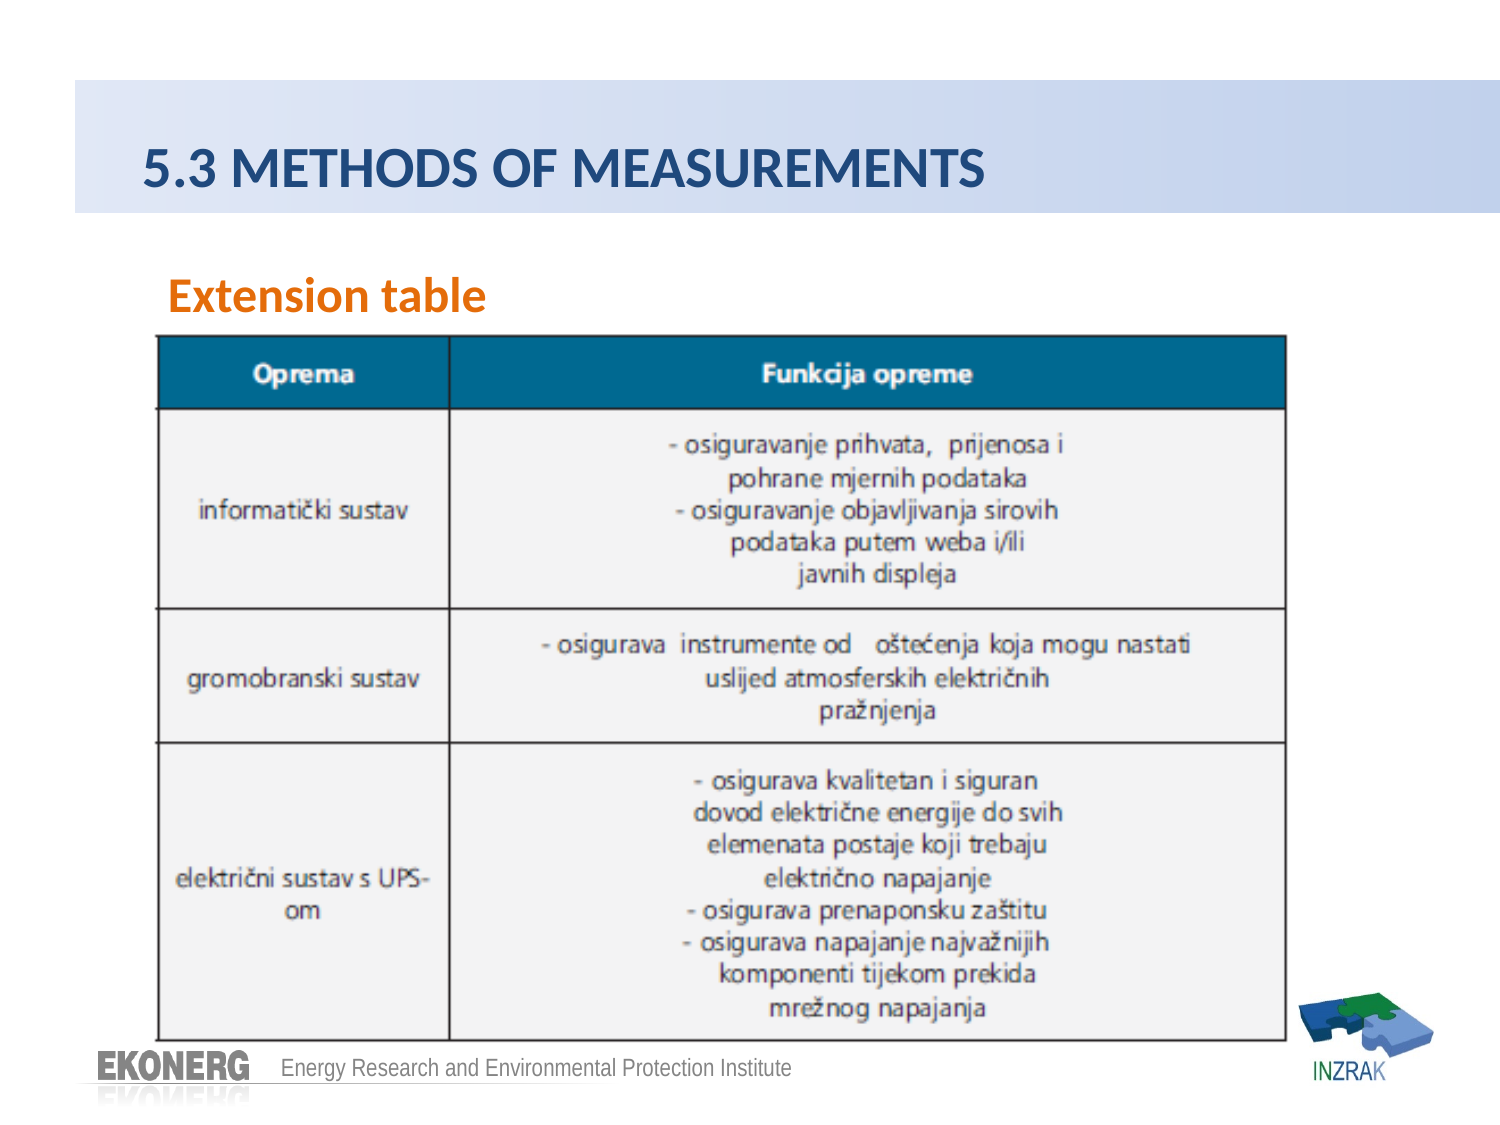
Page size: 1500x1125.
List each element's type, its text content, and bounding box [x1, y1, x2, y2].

text_box Extension table [153, 254, 796, 329]
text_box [61, 1038, 895, 1112]
title 5.3 METHODS OF MEASUREMENTS [75, 80, 1500, 213]
picture [149, 330, 1292, 1049]
picture [1298, 992, 1434, 1088]
